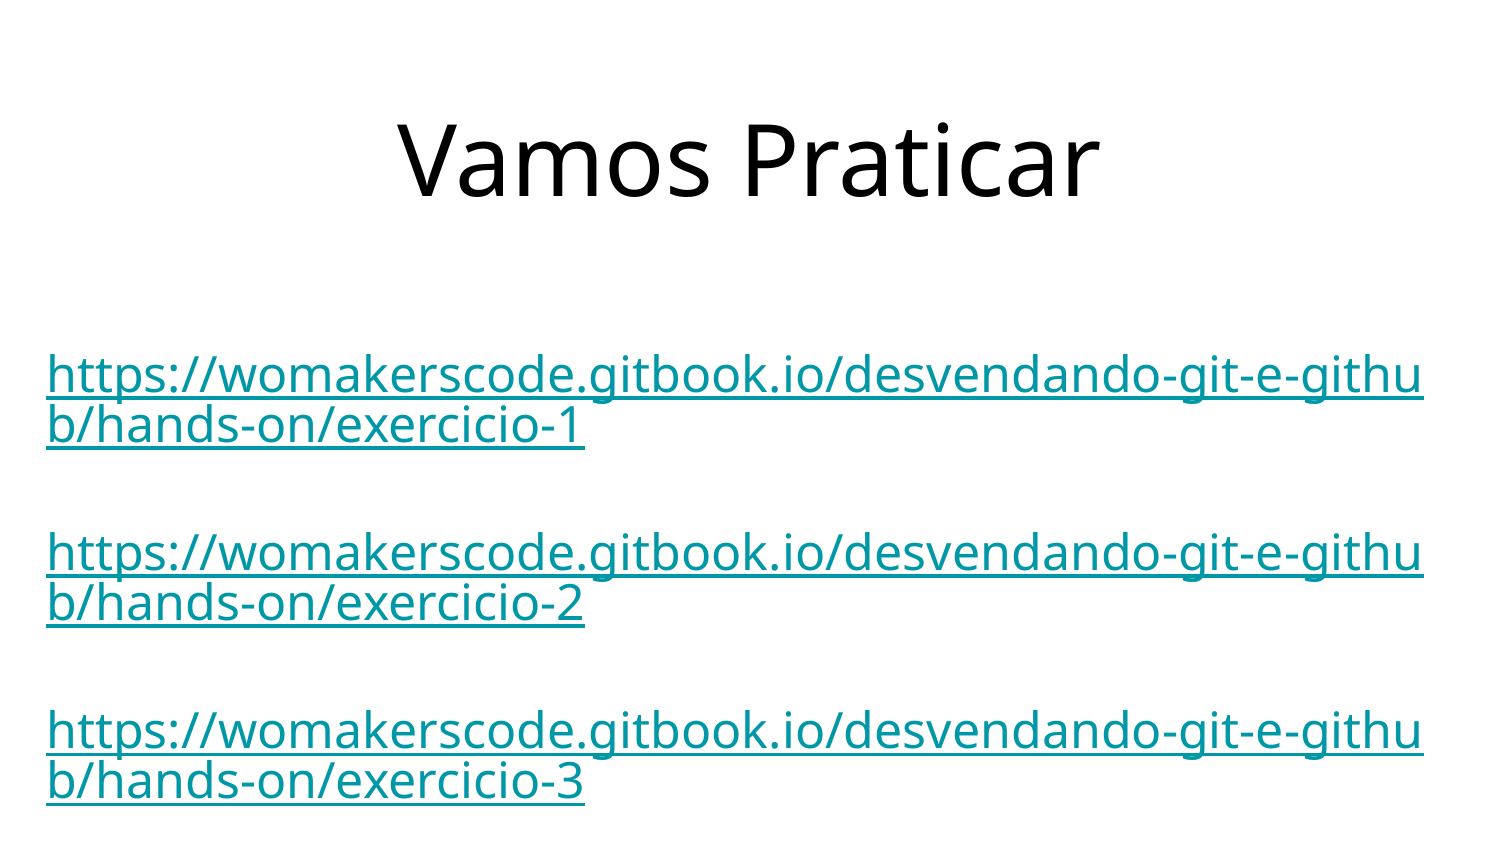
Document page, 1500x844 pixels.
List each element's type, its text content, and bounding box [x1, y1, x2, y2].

text_box https://womakerscode.gitbook.io/desvendando-git-e-github/hands-on/exercicio-1 https://womakerscode.gitbook.io/desvendando-git-e-github/hands-on/exercicio-2 https://womakerscode.gitbook.io/desvendando-git-e-github/hands-on/exercicio-3 [31, 229, 1469, 781]
text_box Vamos Praticar [32, 63, 1468, 186]
